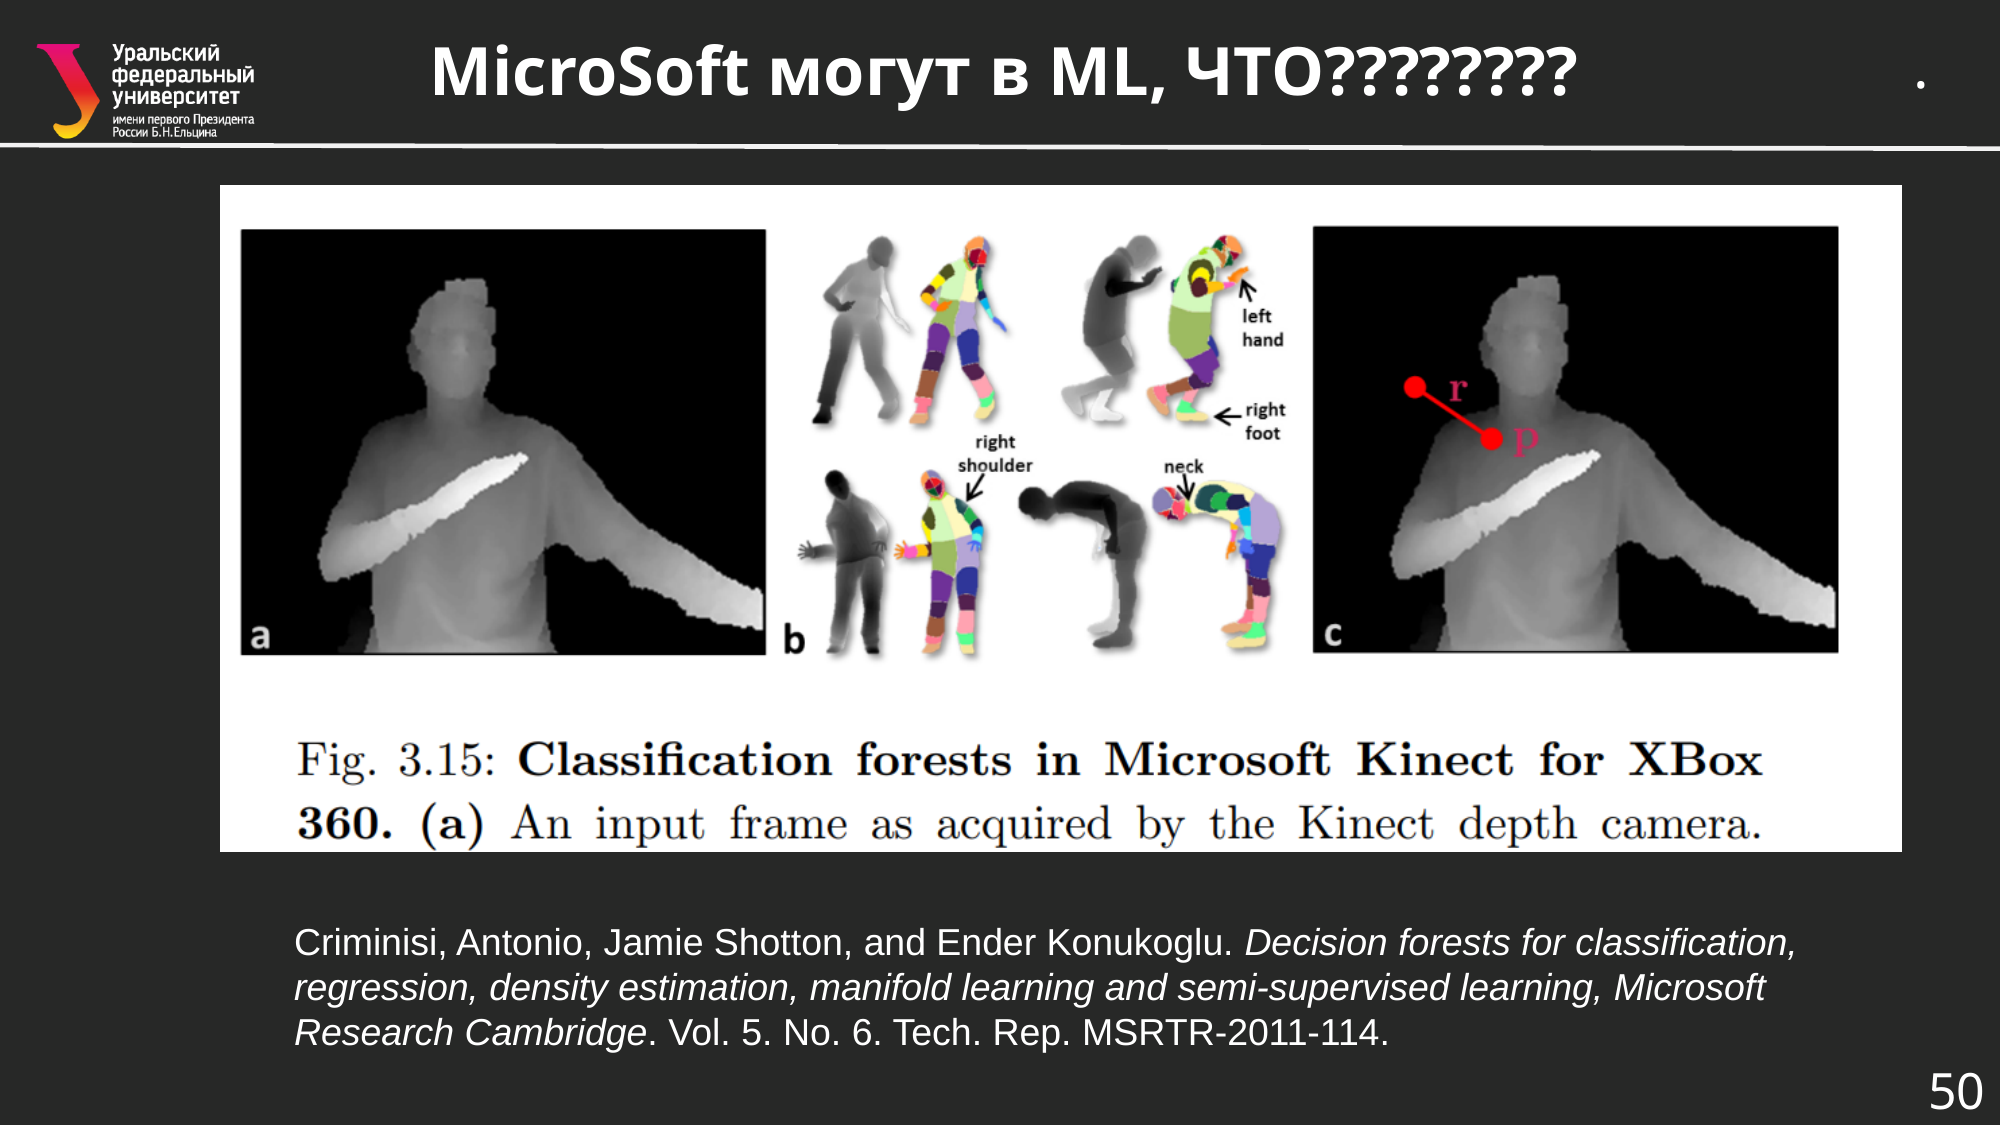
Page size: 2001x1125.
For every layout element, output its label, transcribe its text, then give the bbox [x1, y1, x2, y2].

slide_number 50 [1843, 1062, 2000, 1125]
footer MicroSoft могут в ML, ЧТО???????? [314, 28, 1694, 109]
text_box . [1898, 22, 1945, 108]
text_box Criminisi, Antonio, Jamie Shotton, and Ender Konukoglu. Decision forests for classification, regression, density estimation, manifold learning and semi-supervised learning, Microsoft Research Cambridge. Vol. 5. No. 6. Tech. Rep. MSRTR-2011-114. [279, 910, 1843, 1061]
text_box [0, 144, 2000, 149]
picture [0, 149, 1902, 853]
picture [0, 0, 291, 144]
